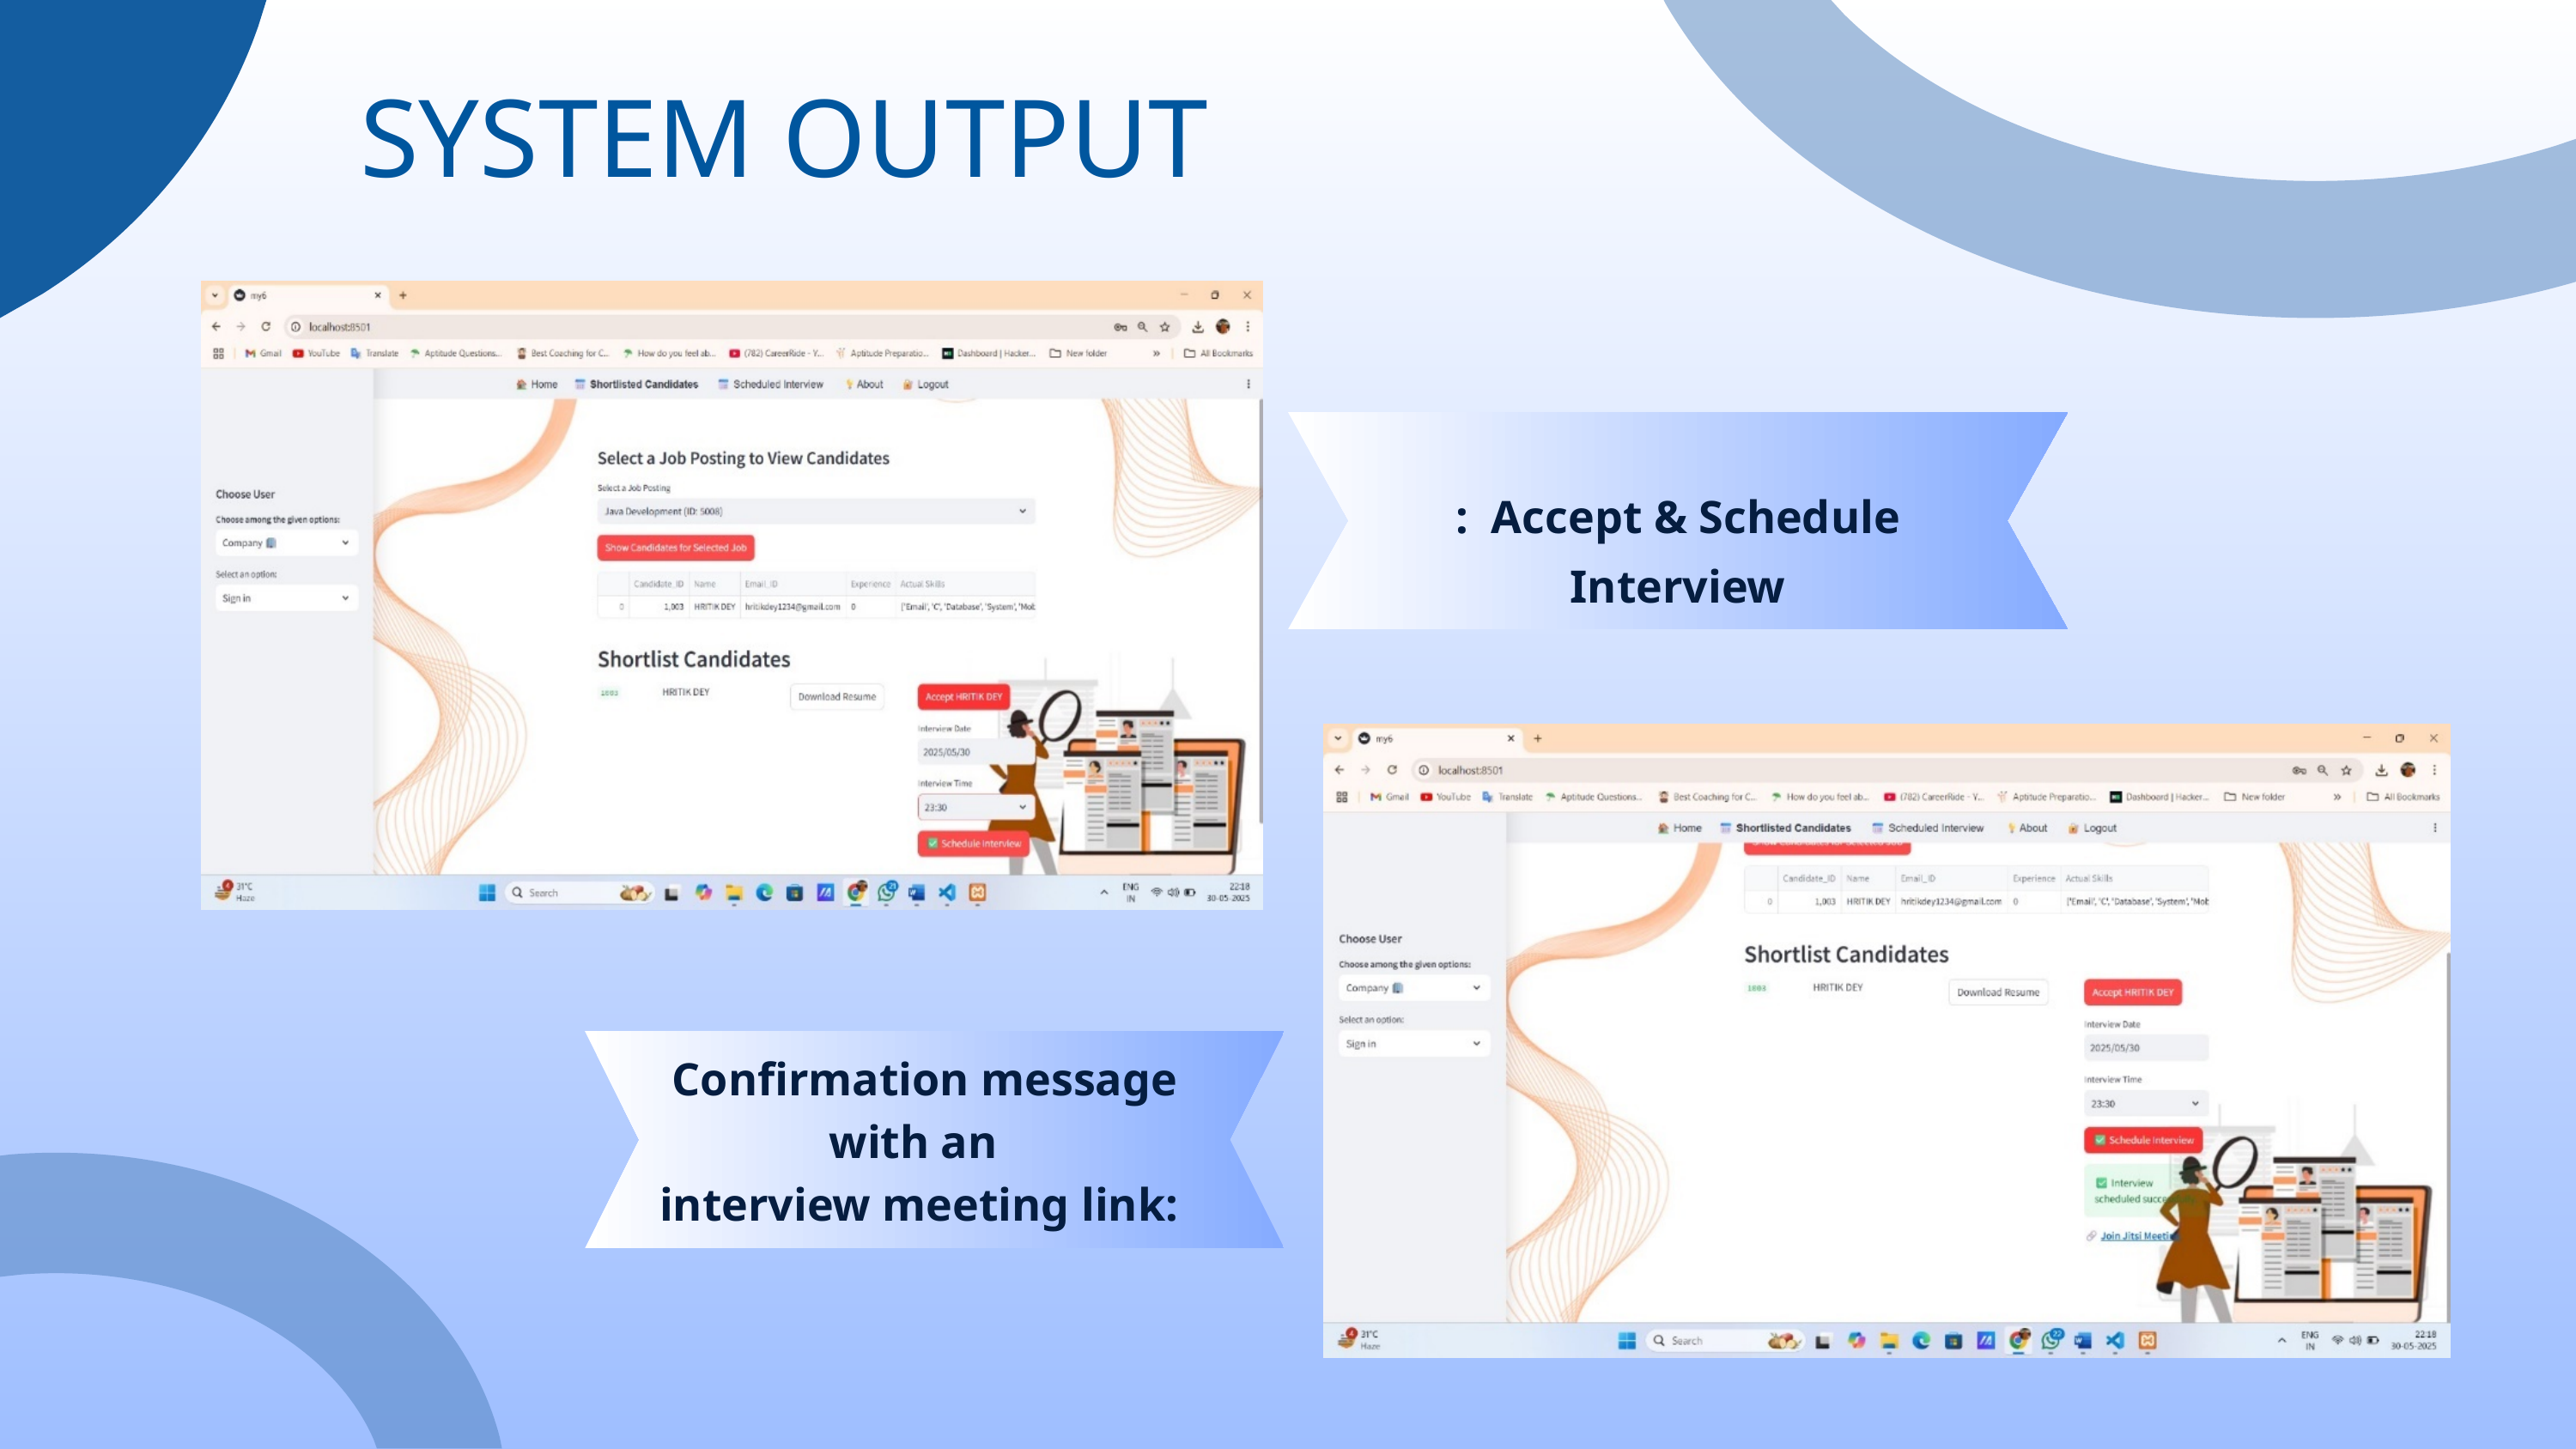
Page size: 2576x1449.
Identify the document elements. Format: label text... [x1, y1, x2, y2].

text_box [0, 1152, 502, 1449]
text_box [0, 0, 269, 320]
text_box [1663, 0, 2576, 318]
picture [1323, 723, 2451, 1358]
picture [201, 281, 1263, 911]
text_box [1287, 389, 2069, 630]
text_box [584, 1008, 1285, 1293]
text_box SYSTEM OUTPUT [251, 47, 1318, 198]
